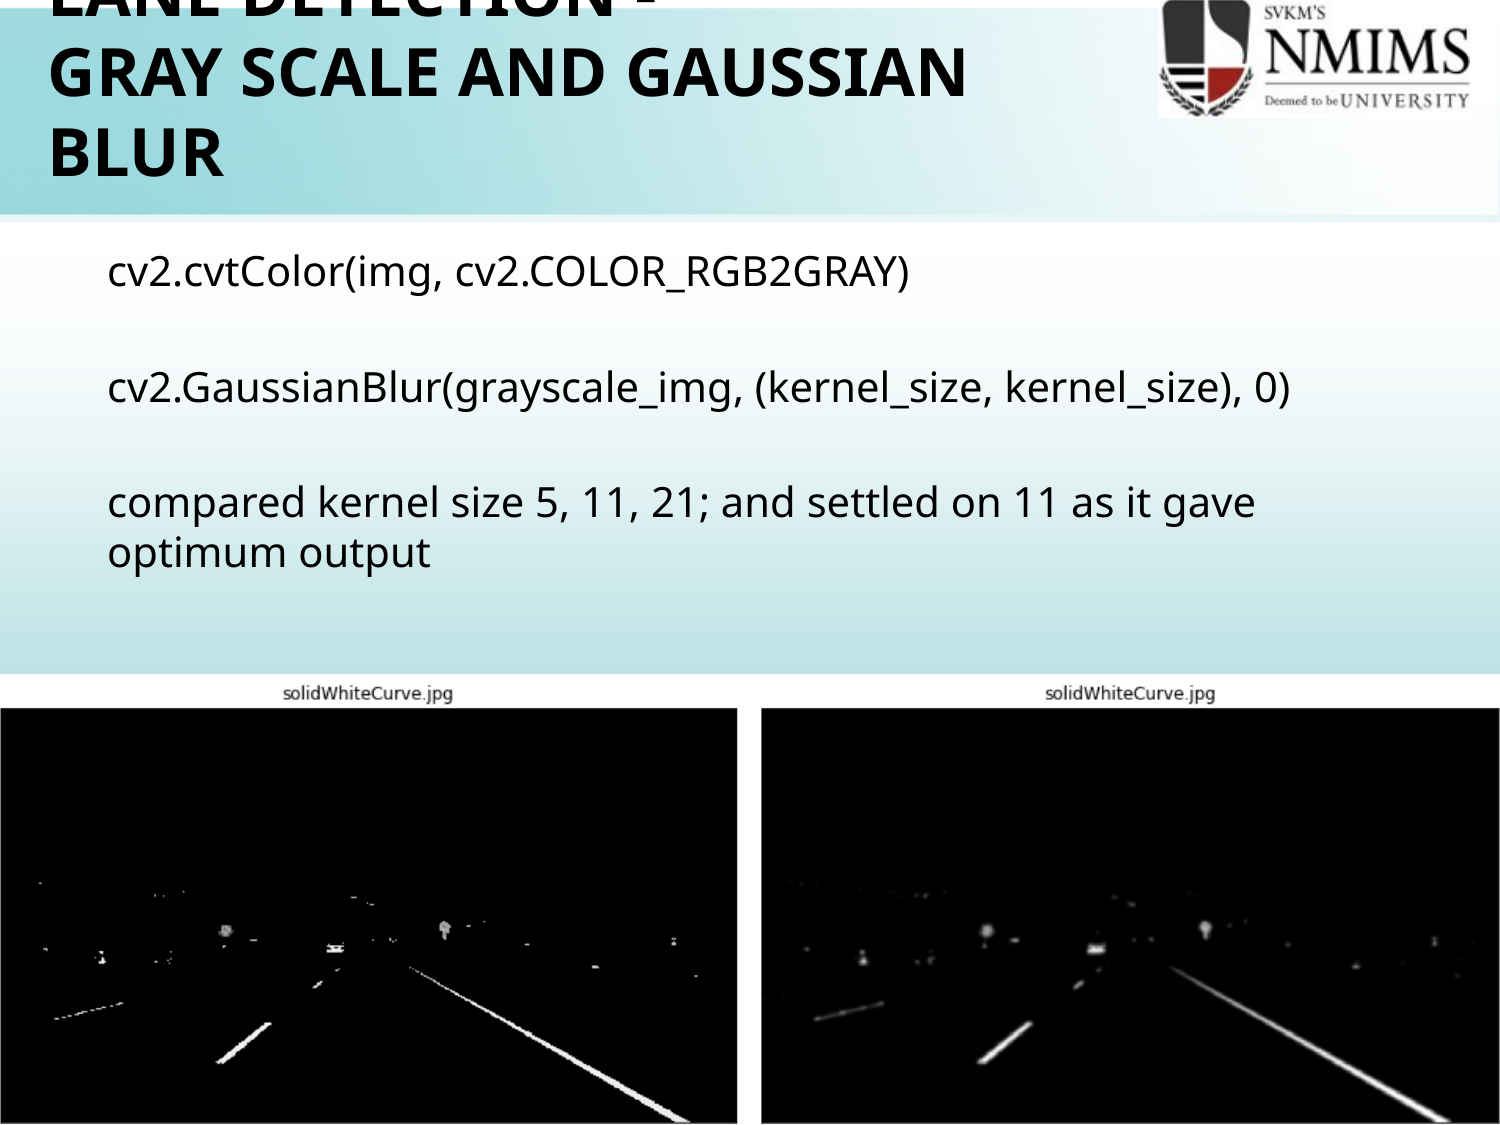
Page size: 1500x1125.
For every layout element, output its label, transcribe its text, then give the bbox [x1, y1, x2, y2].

picture [0, 0, 1500, 1125]
text_box [87, 399, 92, 495]
list cv2.cvtColor(img, cv2.COLOR_RGB2GRAY) cv2.GaussianBlur(grayscale_img, (kernel_size, kernel_size), 0) compared kernel size 5, 11, 21; and settled on 11 as it gave optimum output [92, 237, 1350, 673]
title LANE DETECTION - GRAY SCALE AND GAUSSIAN BLUR [32, 106, 1159, 198]
